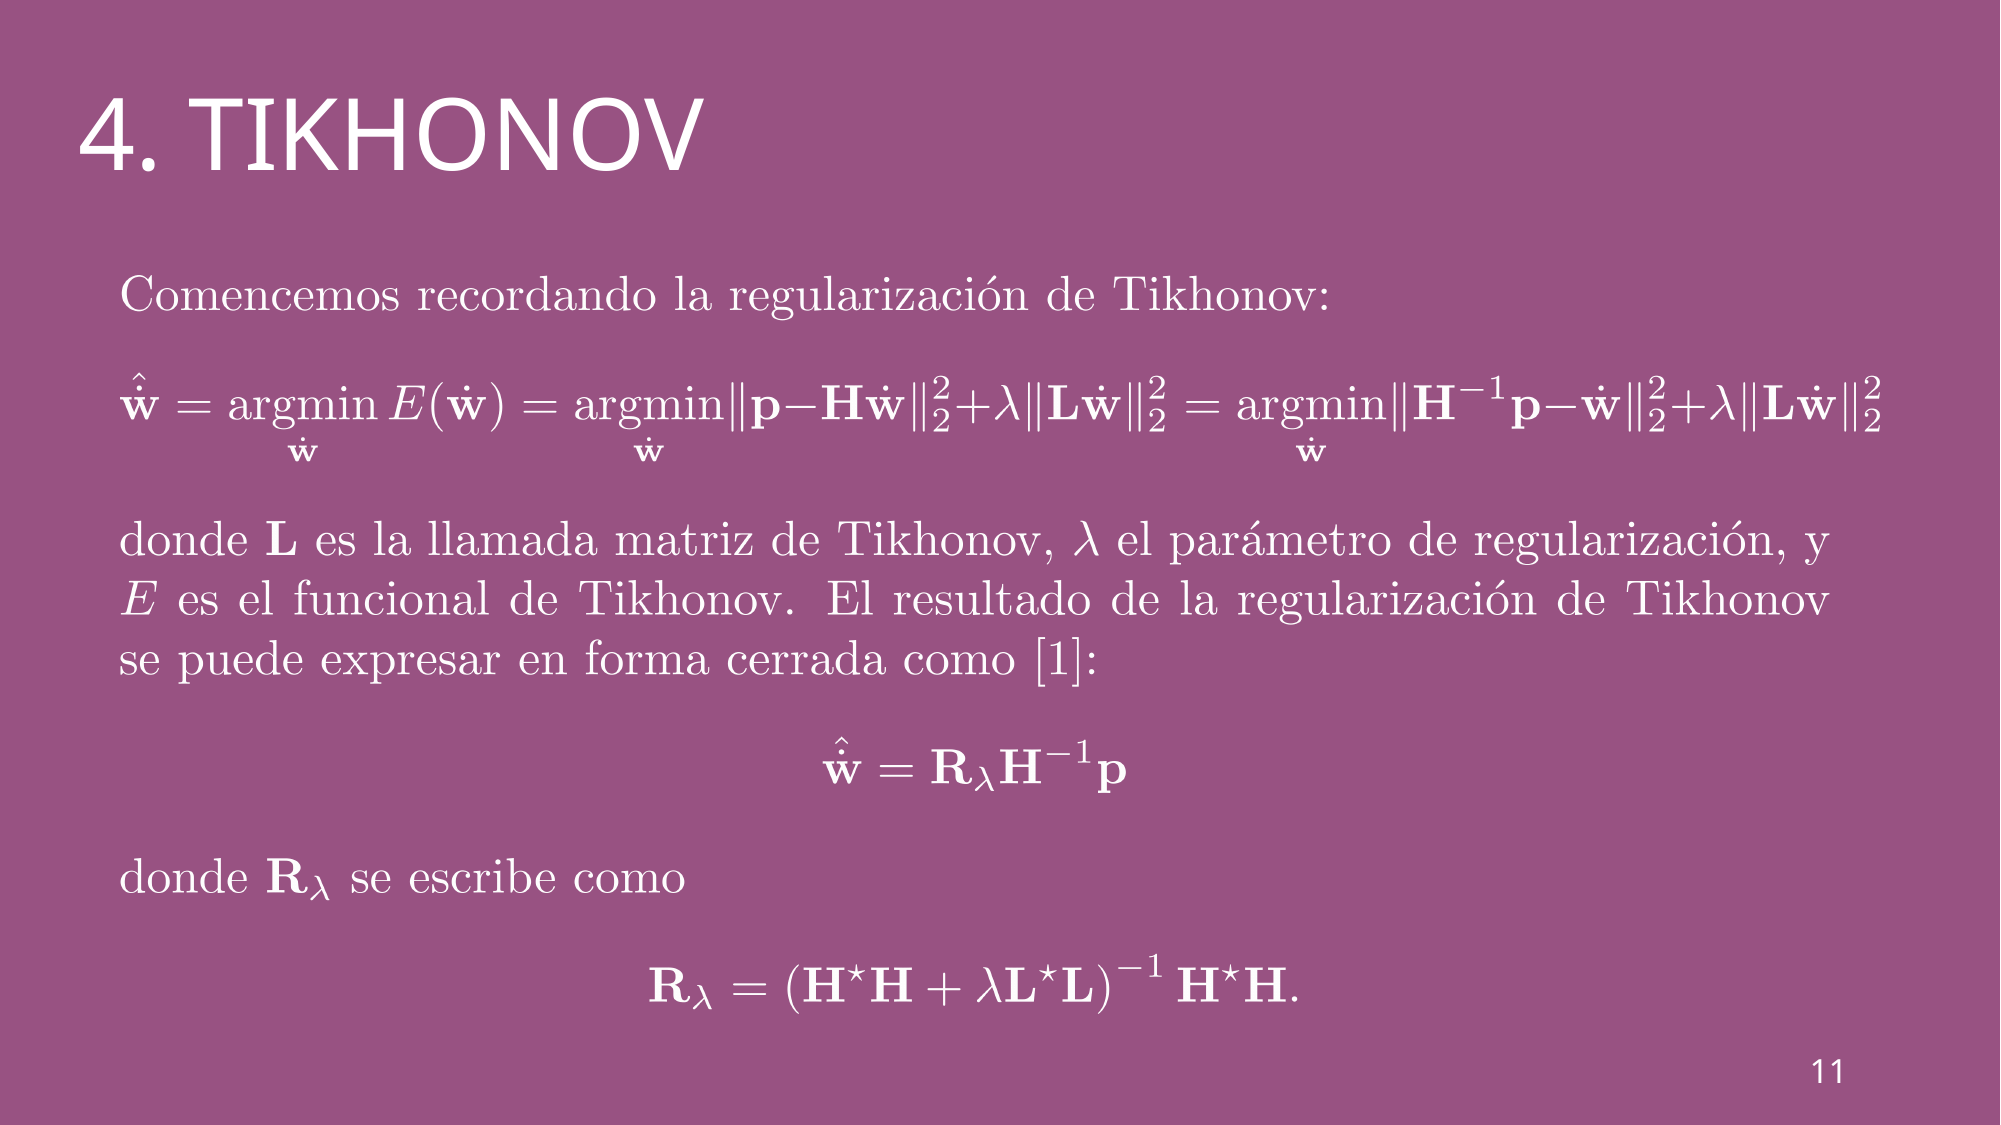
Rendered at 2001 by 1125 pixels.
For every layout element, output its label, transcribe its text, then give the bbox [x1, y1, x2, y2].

slide_number 11 [1412, 1042, 1863, 1103]
picture [119, 275, 1881, 1015]
title 4. TIKHONOV [63, 29, 1789, 247]
